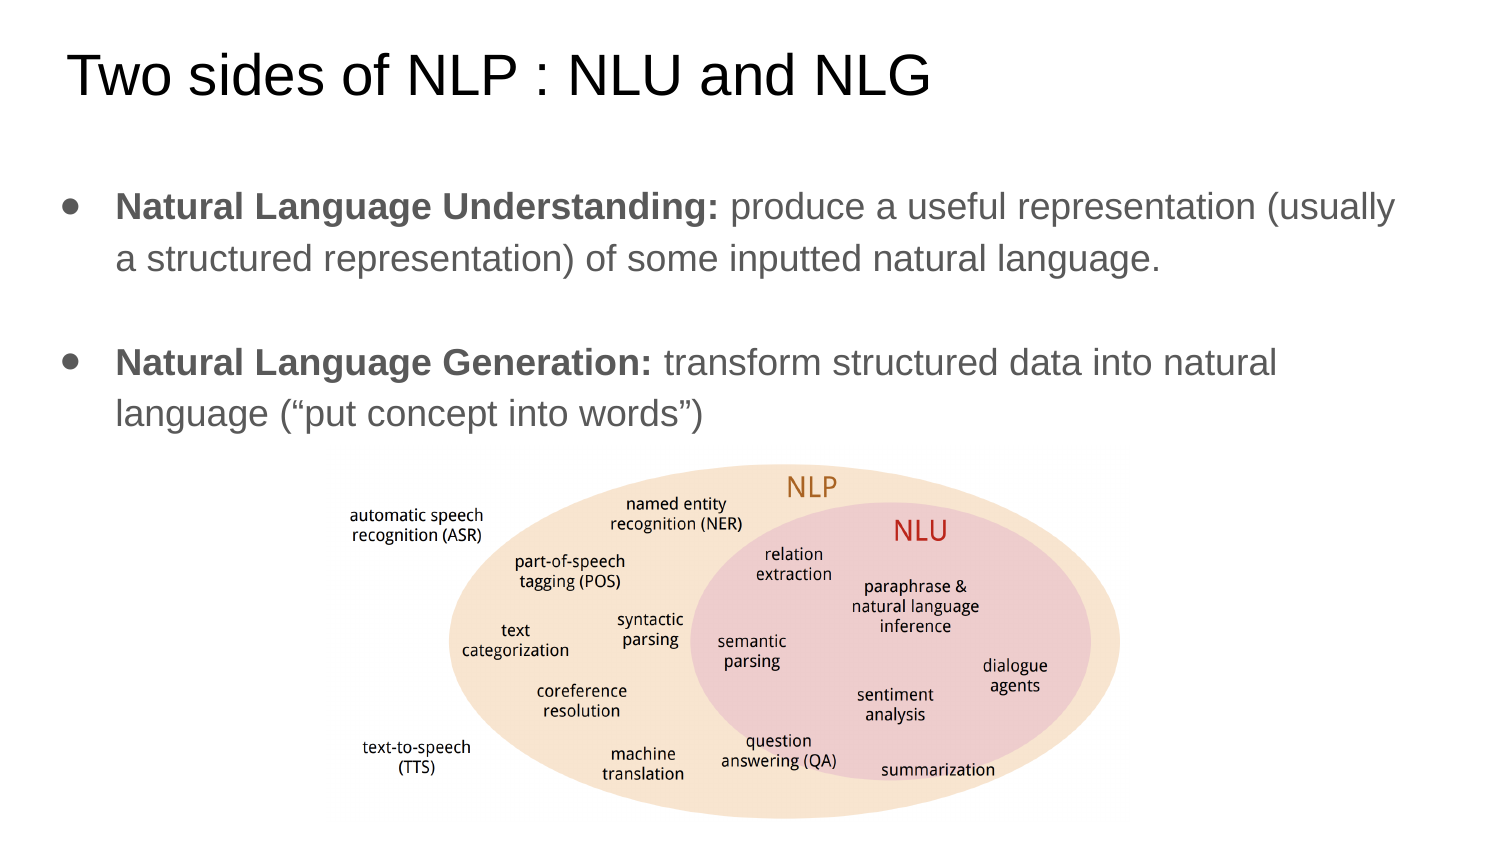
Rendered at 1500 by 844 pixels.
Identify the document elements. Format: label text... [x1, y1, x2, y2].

list Natural Language Understanding: produce a useful representation (usually a structured representation) of some inputted natural language. Natural Language Generation: transform structured data into natural language (“put concept into words”) [25, 160, 1424, 721]
title Two sides of NLP : NLU and NLG [51, 22, 1449, 116]
picture [326, 445, 1130, 822]
